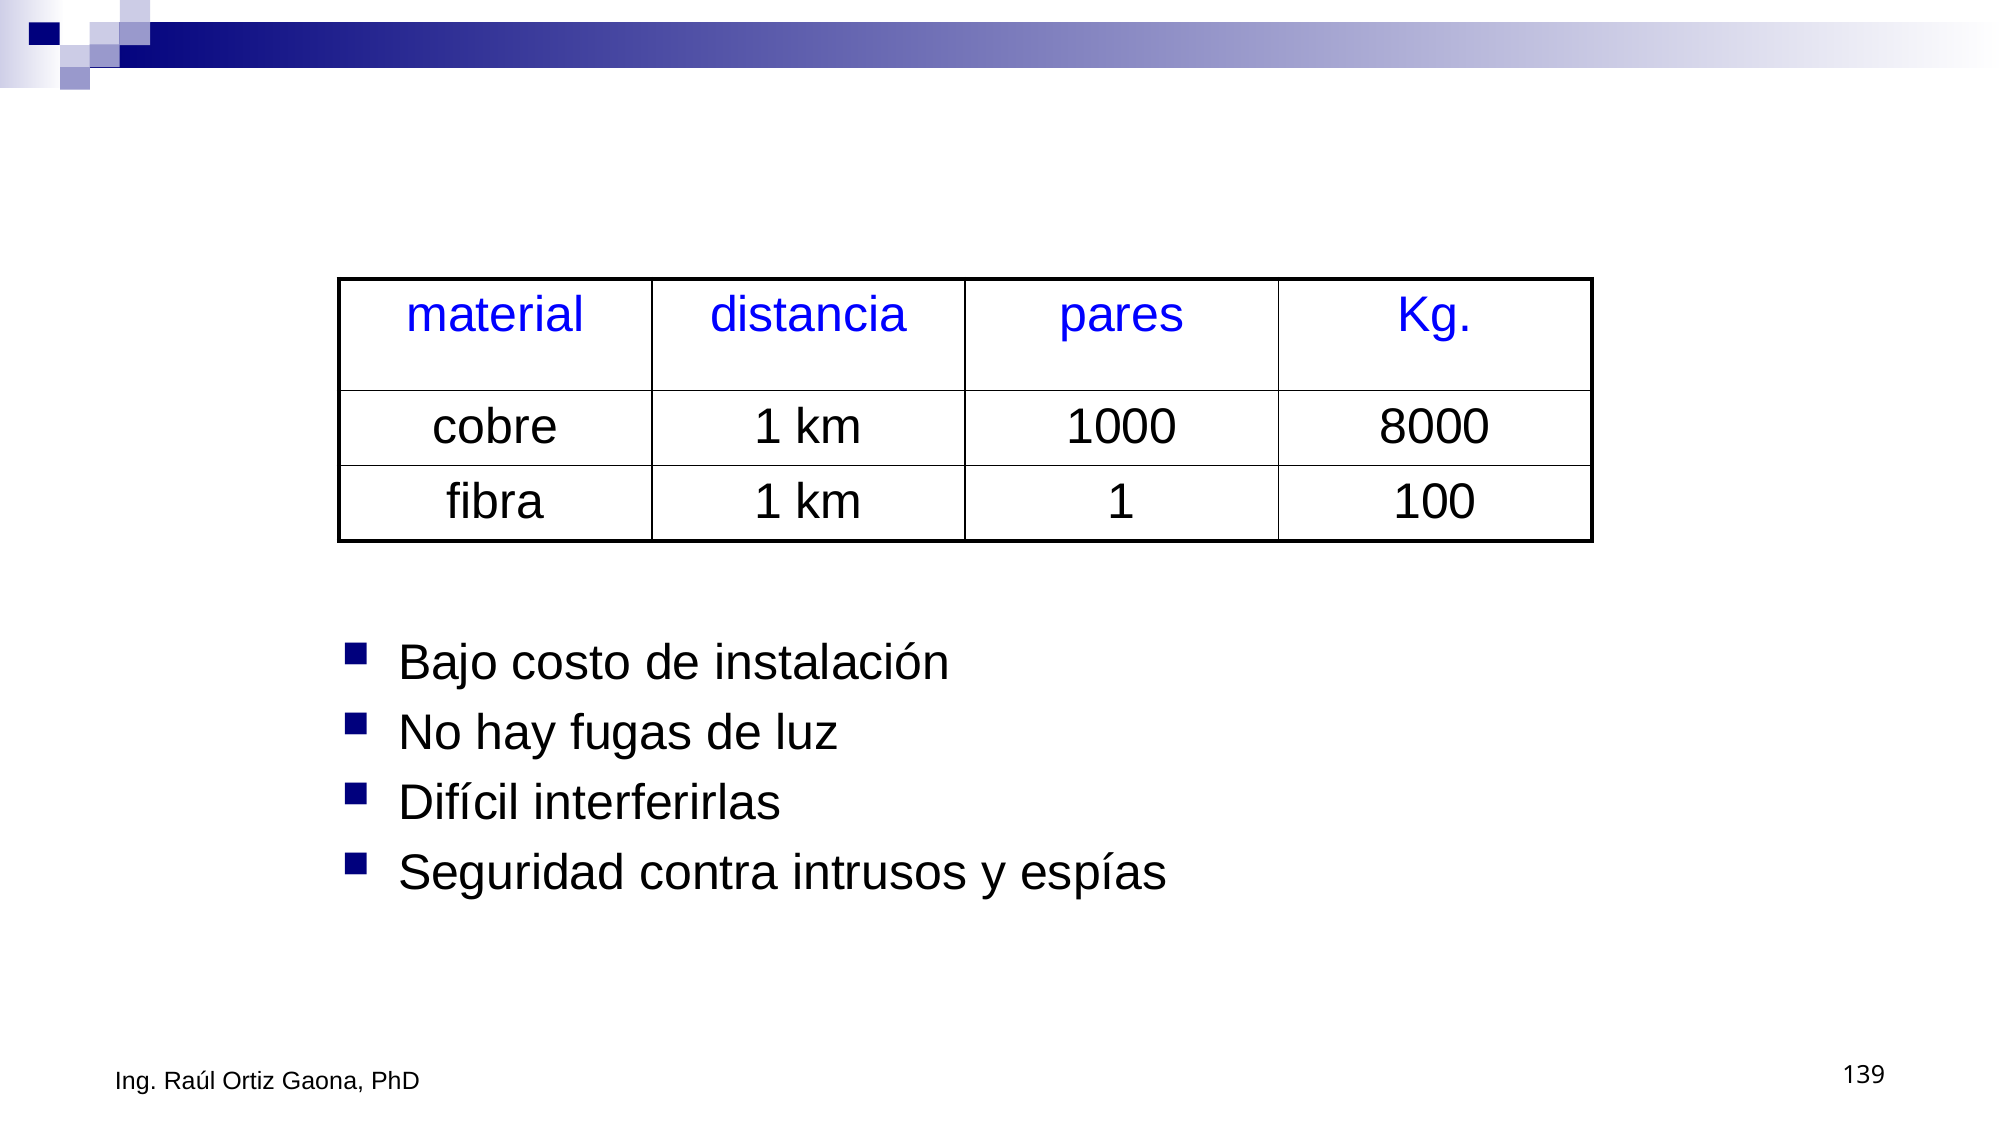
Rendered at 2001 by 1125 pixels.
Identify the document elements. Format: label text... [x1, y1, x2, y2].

table_cell cobre [341, 391, 651, 465]
table_header pares [966, 281, 1278, 390]
list Bajo costo de instalación No hay fugas de luz Difícil interferirlas Seguridad contra intrusos y espías [326, 621, 1626, 1025]
table_header material [341, 281, 651, 390]
table_cell 1000 [966, 391, 1278, 465]
slide_number Ing. Raúl Ortiz Gaona, PhD [99, 1024, 567, 1103]
table_cell 1 km [653, 391, 964, 465]
table_cell fibra [341, 466, 651, 539]
table_cell 1 [966, 466, 1278, 539]
slide_number 139 [1433, 1025, 1900, 1100]
table_cell 100 [1279, 466, 1590, 539]
table_header distancia [653, 281, 964, 390]
table_cell 1 km [653, 466, 964, 539]
table_cell 8000 [1279, 391, 1590, 465]
table_header Kg. [1279, 281, 1590, 390]
